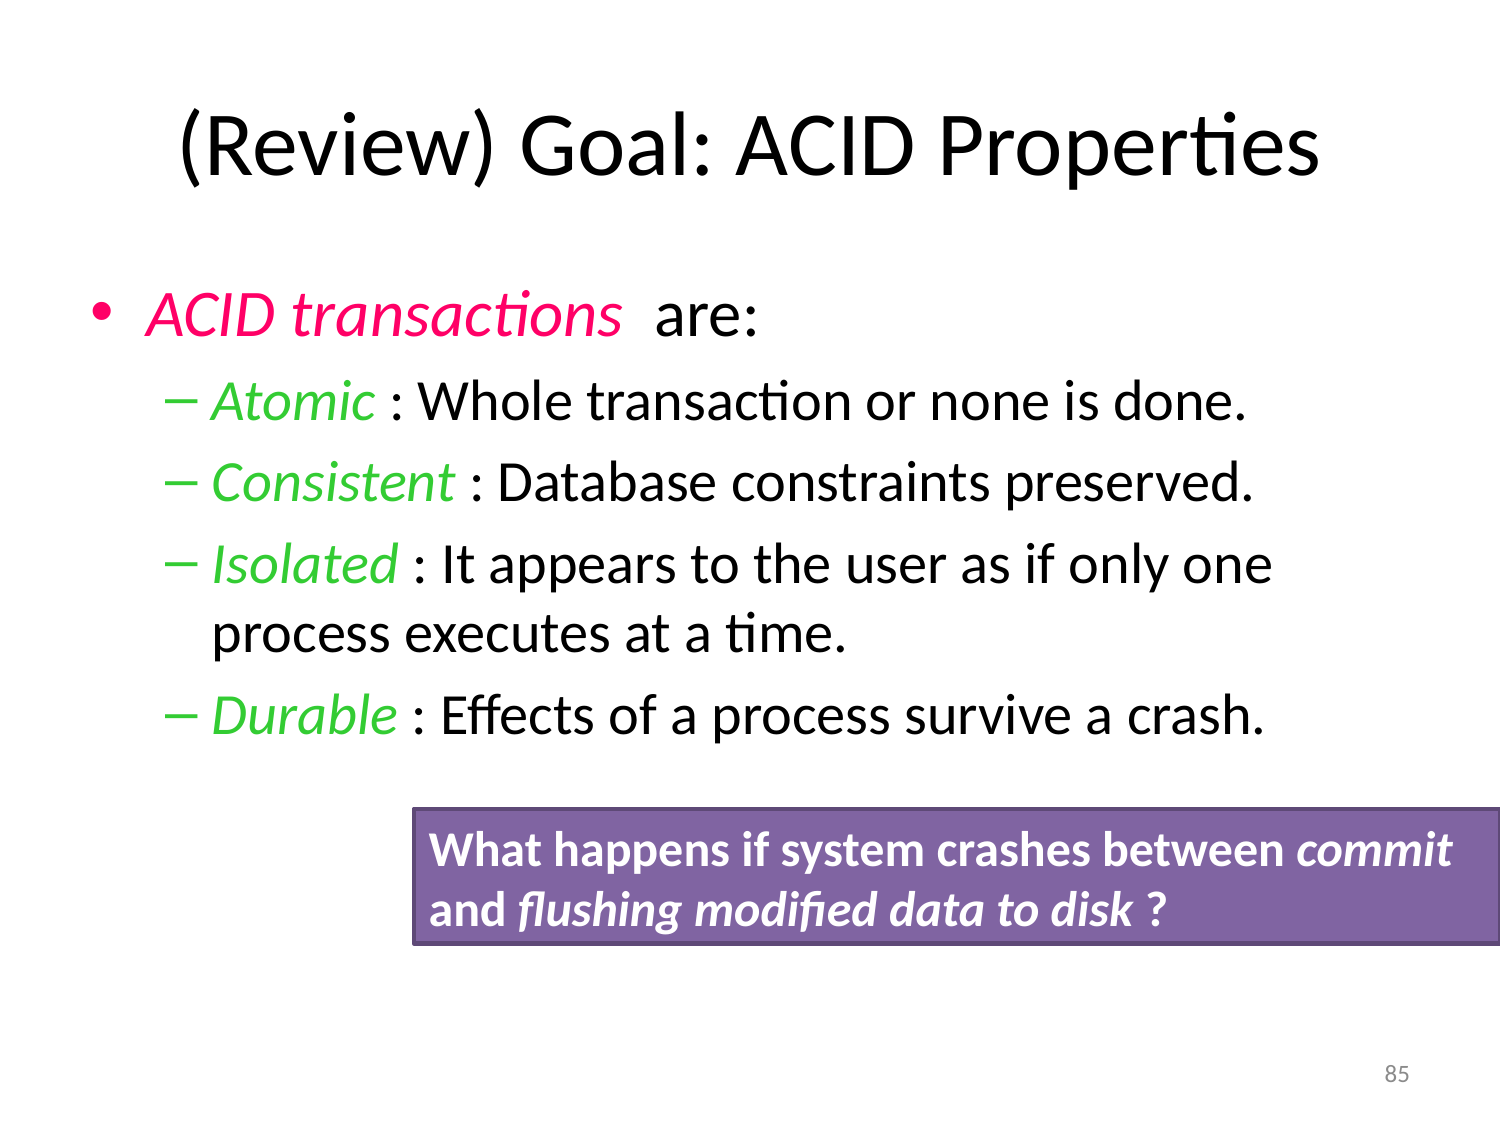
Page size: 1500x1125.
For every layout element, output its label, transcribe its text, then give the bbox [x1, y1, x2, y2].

text_box What happens if system crashes between commit and flushing modified data to disk ? [412, 807, 1500, 946]
list ACID transactions are: Atomic : Whole transaction or none is done. Consistent : Database constraints preserved. Isolated : It appears to the user as if only one process executes at a time. Durable : Effects of a process survive a crash. [75, 262, 1425, 1005]
title (Review) Goal: ACID Properties [75, 45, 1425, 233]
slide_number 85 [1074, 1042, 1425, 1103]
